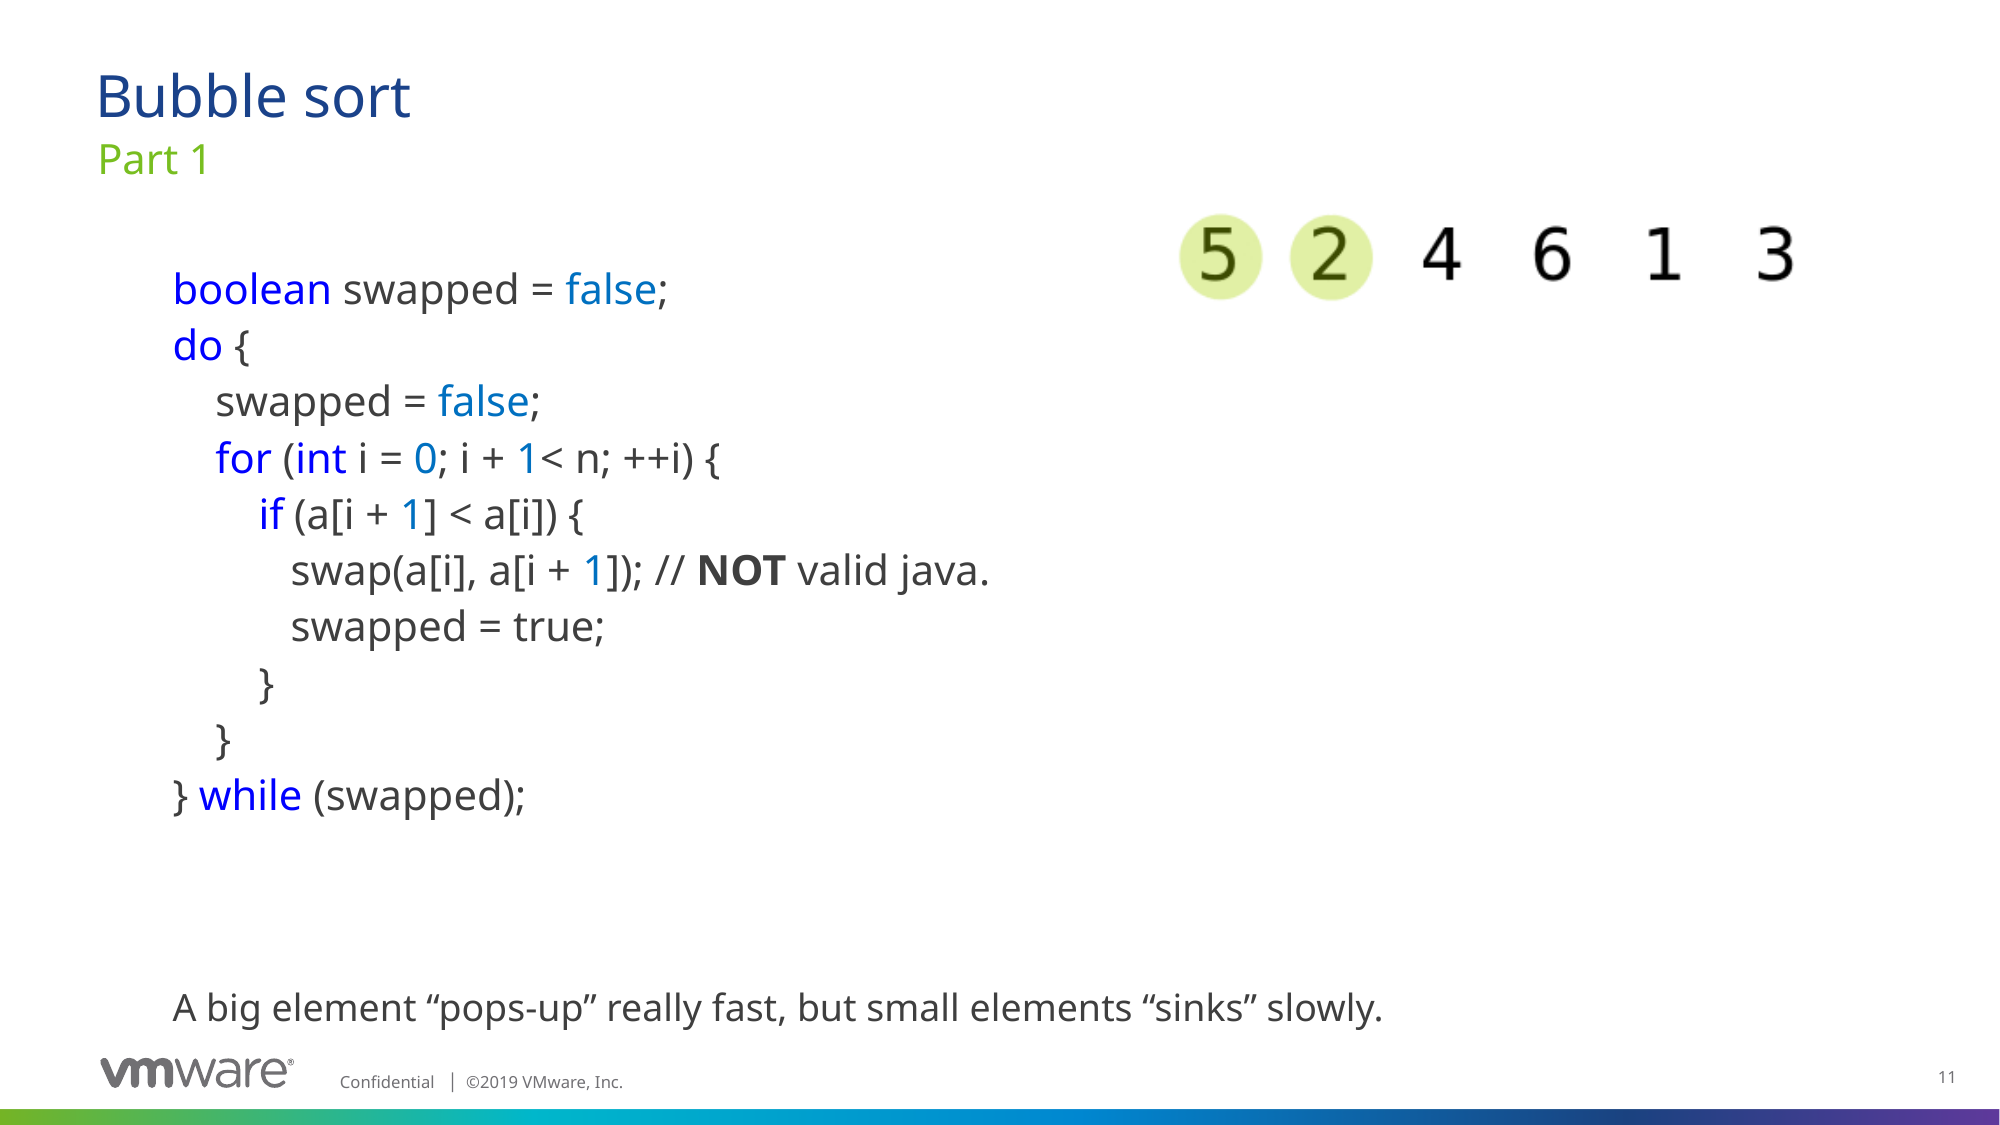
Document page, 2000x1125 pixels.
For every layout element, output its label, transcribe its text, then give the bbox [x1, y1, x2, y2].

picture [1075, 1109, 2000, 1125]
title Bubble sort [95, 67, 1033, 131]
subtitle Part 1 [97, 133, 1033, 174]
picture [0, 1109, 719, 1125]
list boolean swapped = false; do { swapped = false; for (int i = 0; i + 1< n; ++i) { if (a[i + 1] < a[i]) { swap(a[i], a[i + 1]); // NOT valid java. swapped = true; } } } while (swapped); A big element “pops-up” really fast, but small elements “sinks” slowly. [0, 262, 2000, 1013]
picture [1038, 11, 2000, 560]
